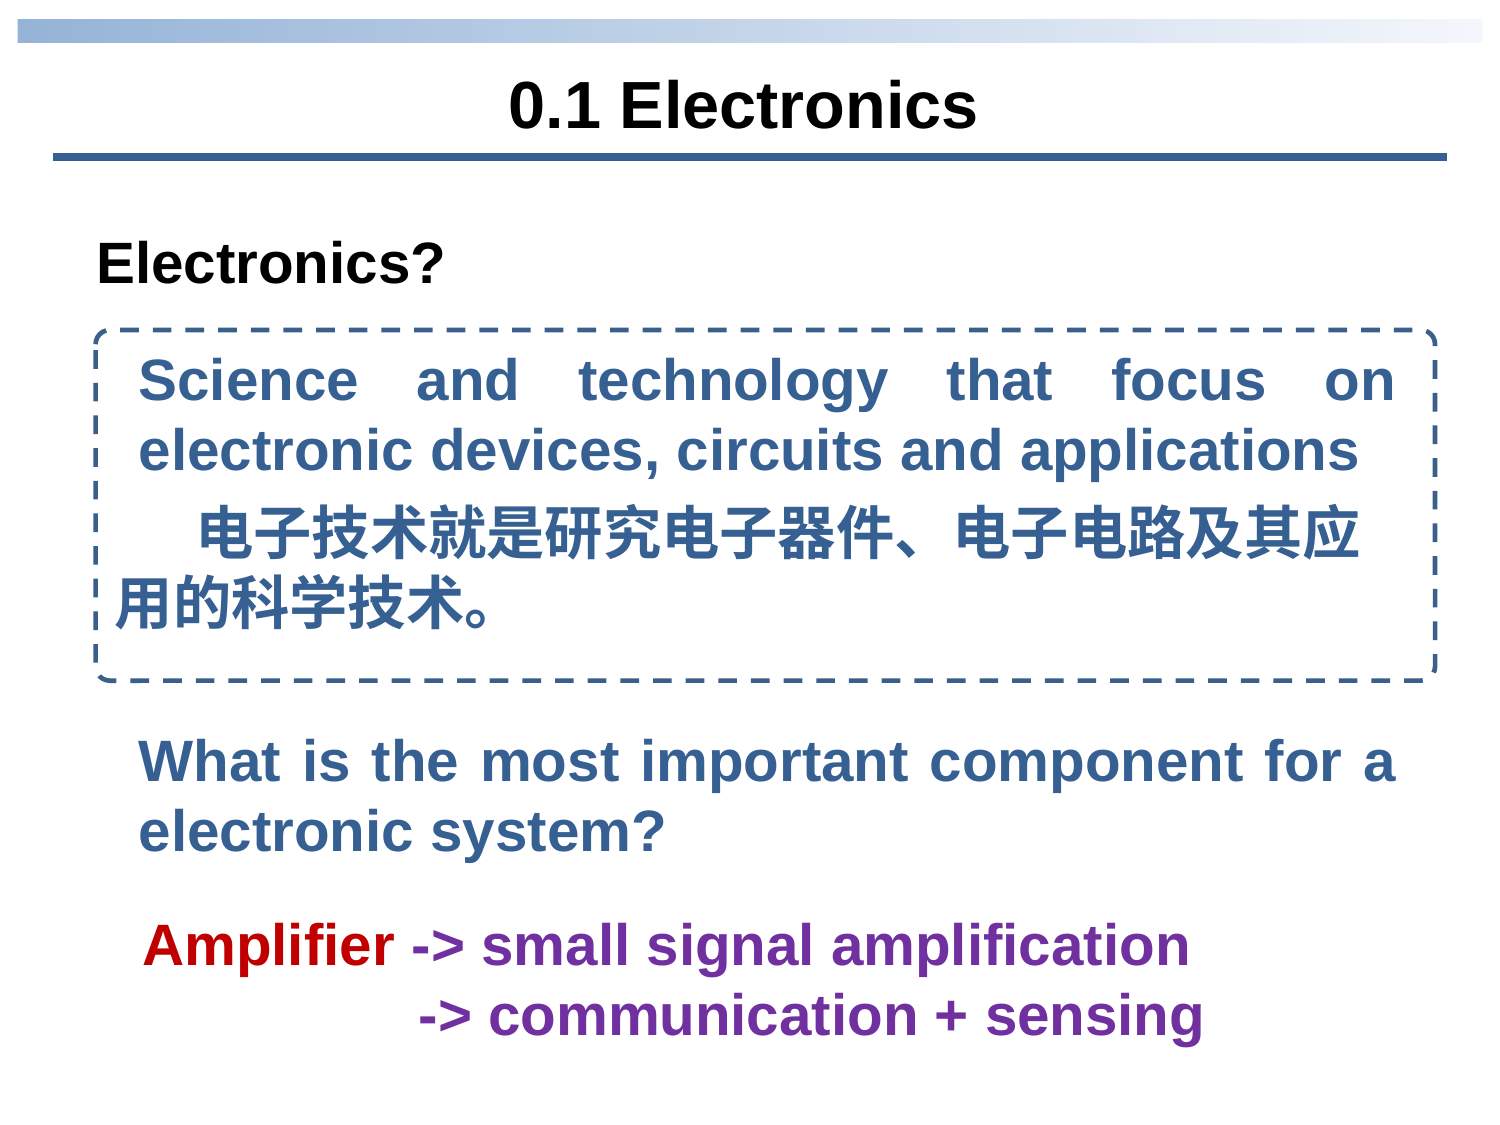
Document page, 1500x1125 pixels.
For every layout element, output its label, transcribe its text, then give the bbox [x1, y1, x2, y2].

text_box Electronics? [65, 217, 963, 303]
text_box [16, 17, 1484, 45]
text_box [51, 151, 1449, 163]
text_box What is the most important component for a electronic system? [123, 715, 1412, 871]
text_box [93, 327, 1438, 683]
text_box 0.1 Electronics [100, 54, 1388, 150]
text_box Amplifier -> small signal amplification -> communication + sensing [127, 899, 1416, 1055]
